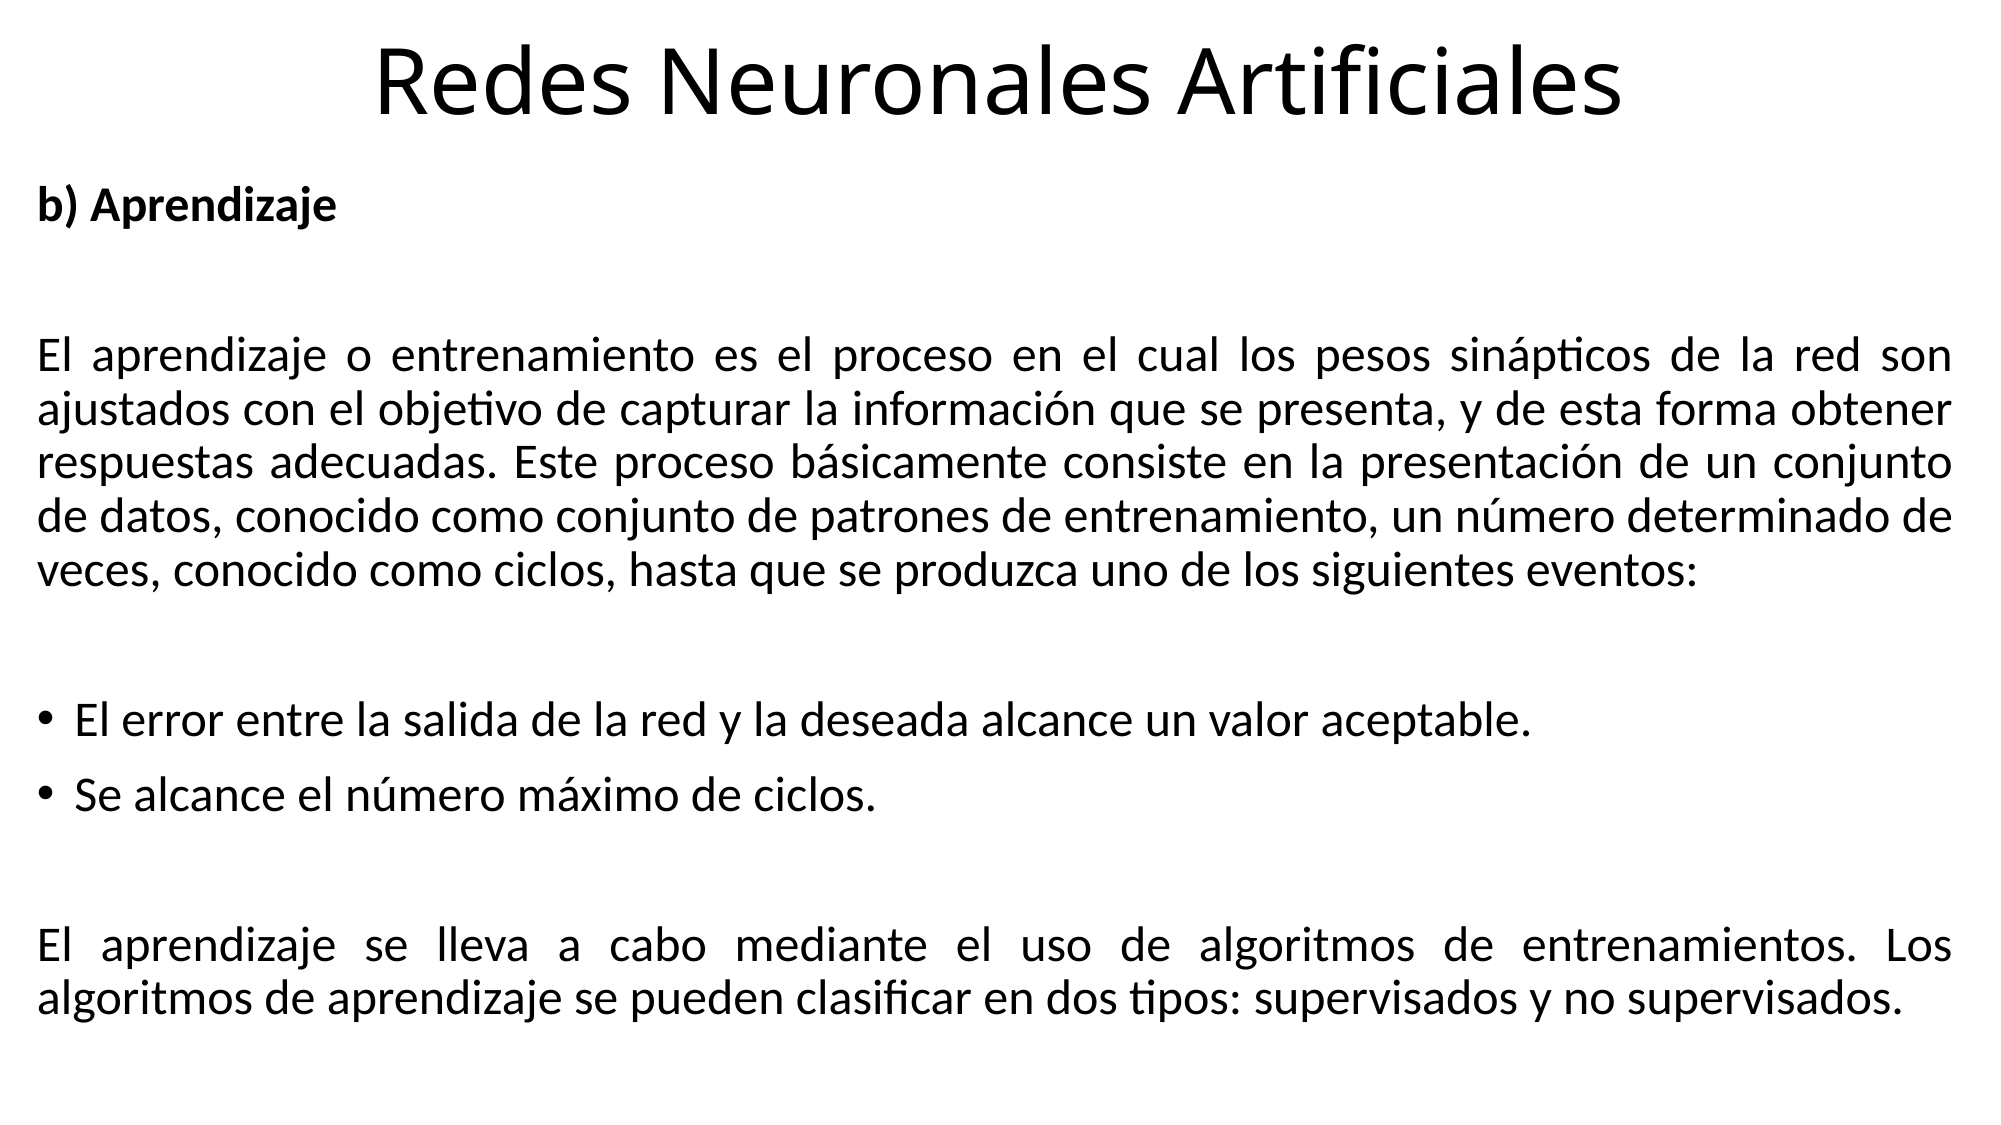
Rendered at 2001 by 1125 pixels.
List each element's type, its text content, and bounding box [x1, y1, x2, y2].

title Redes Neuronales Artificiales [70, 1, 1929, 169]
list b) Aprendizaje El aprendizaje o entrenamiento es el proceso en el cual los pesos sinápticos de la red son ajustados con el objetivo de capturar la información que se presenta, y de esta forma obtener respuestas adecuadas. Este proceso básicamente consiste en la presentación de un conjunto de datos, conocido como conjunto de patrones de entrenamiento, un número determinado de veces, conocido como ciclos, hasta que se produzca uno de los siguientes eventos: El error entre la salida de la red y la deseada alcance un valor aceptable. Se alcance el número máximo de ciclos. El aprendizaje se lleva a cabo mediante el uso de algoritmos de entrenamientos. Los algoritmos de aprendizaje se pueden clasificar en dos tipos: supervisados y no supervisados. [21, 170, 1969, 1100]
